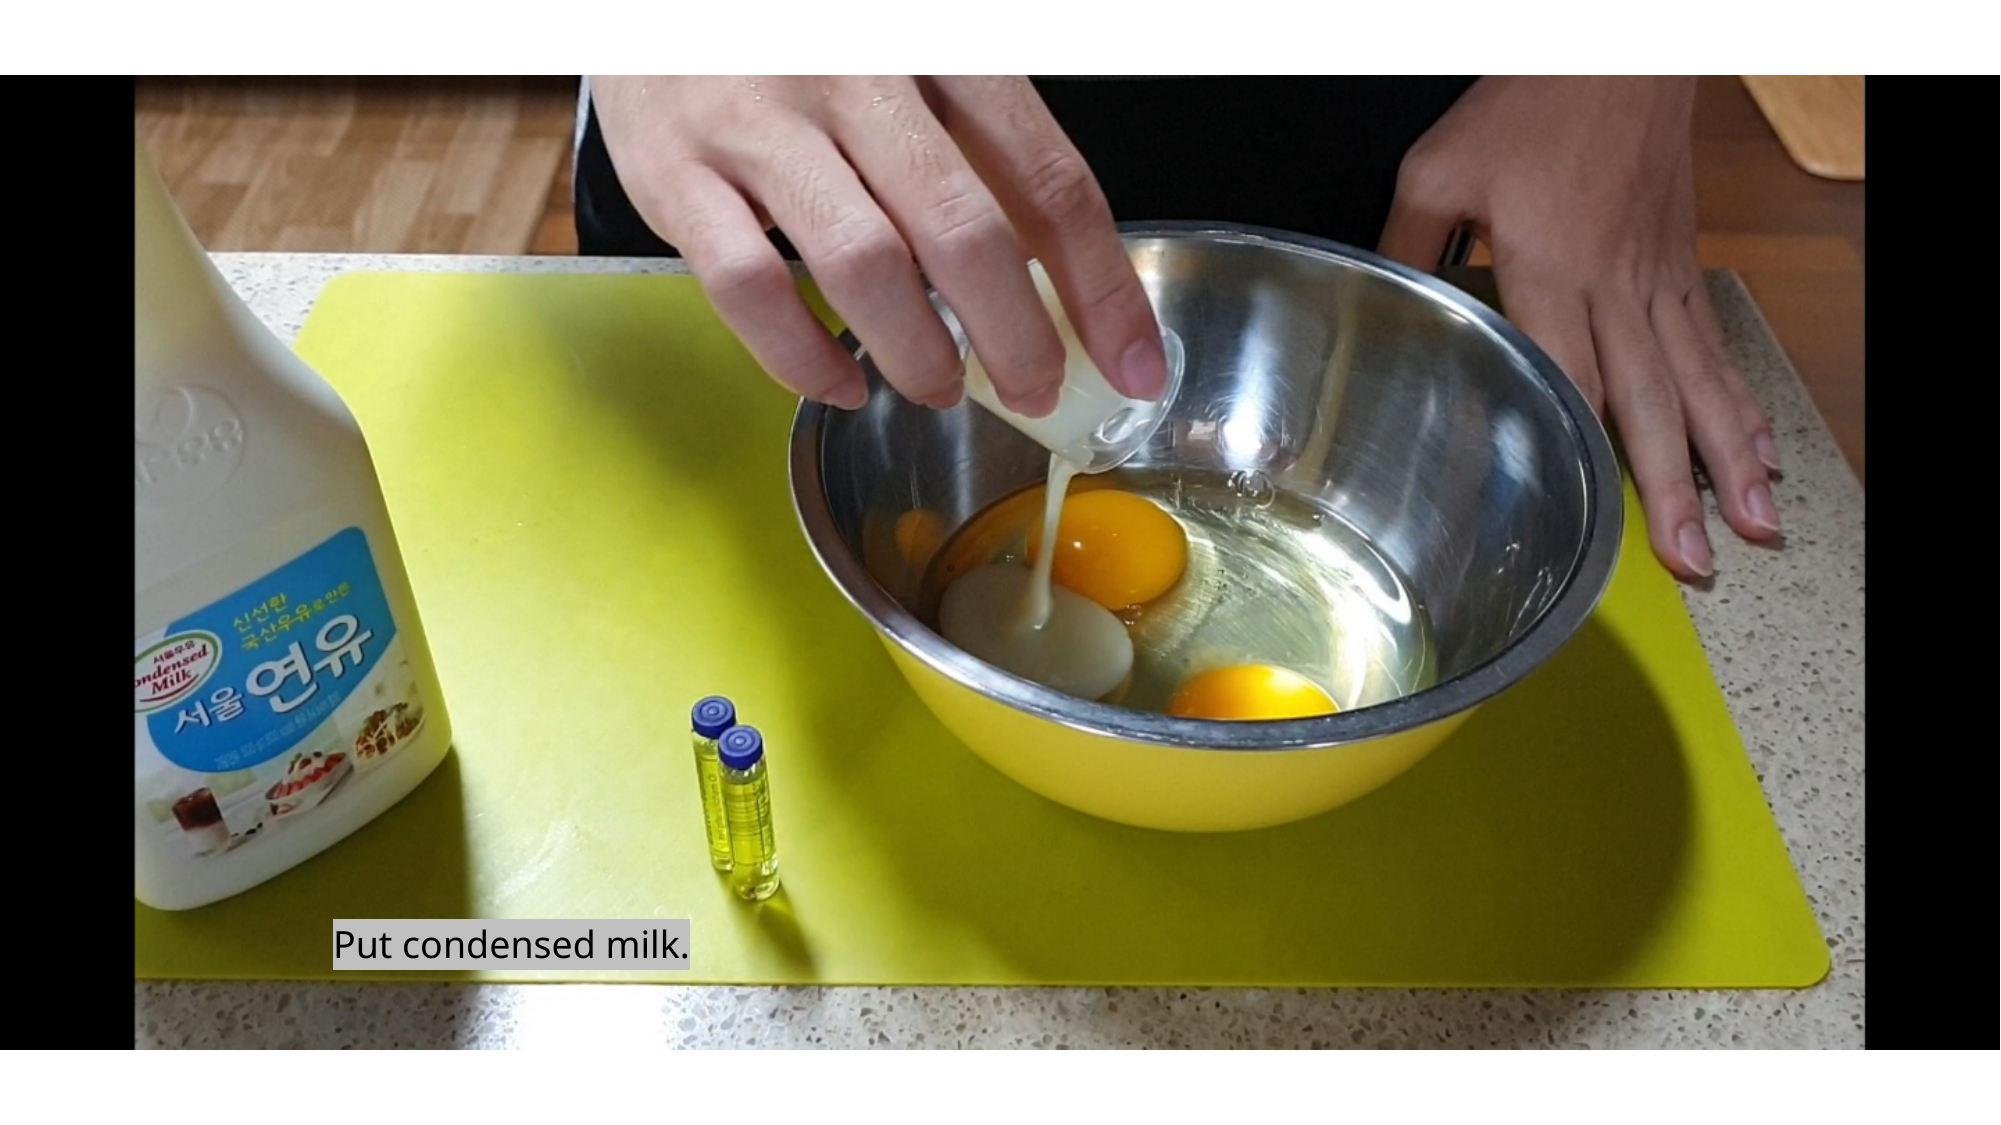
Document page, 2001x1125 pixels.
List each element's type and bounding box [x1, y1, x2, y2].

picture [0, 75, 2000, 1050]
